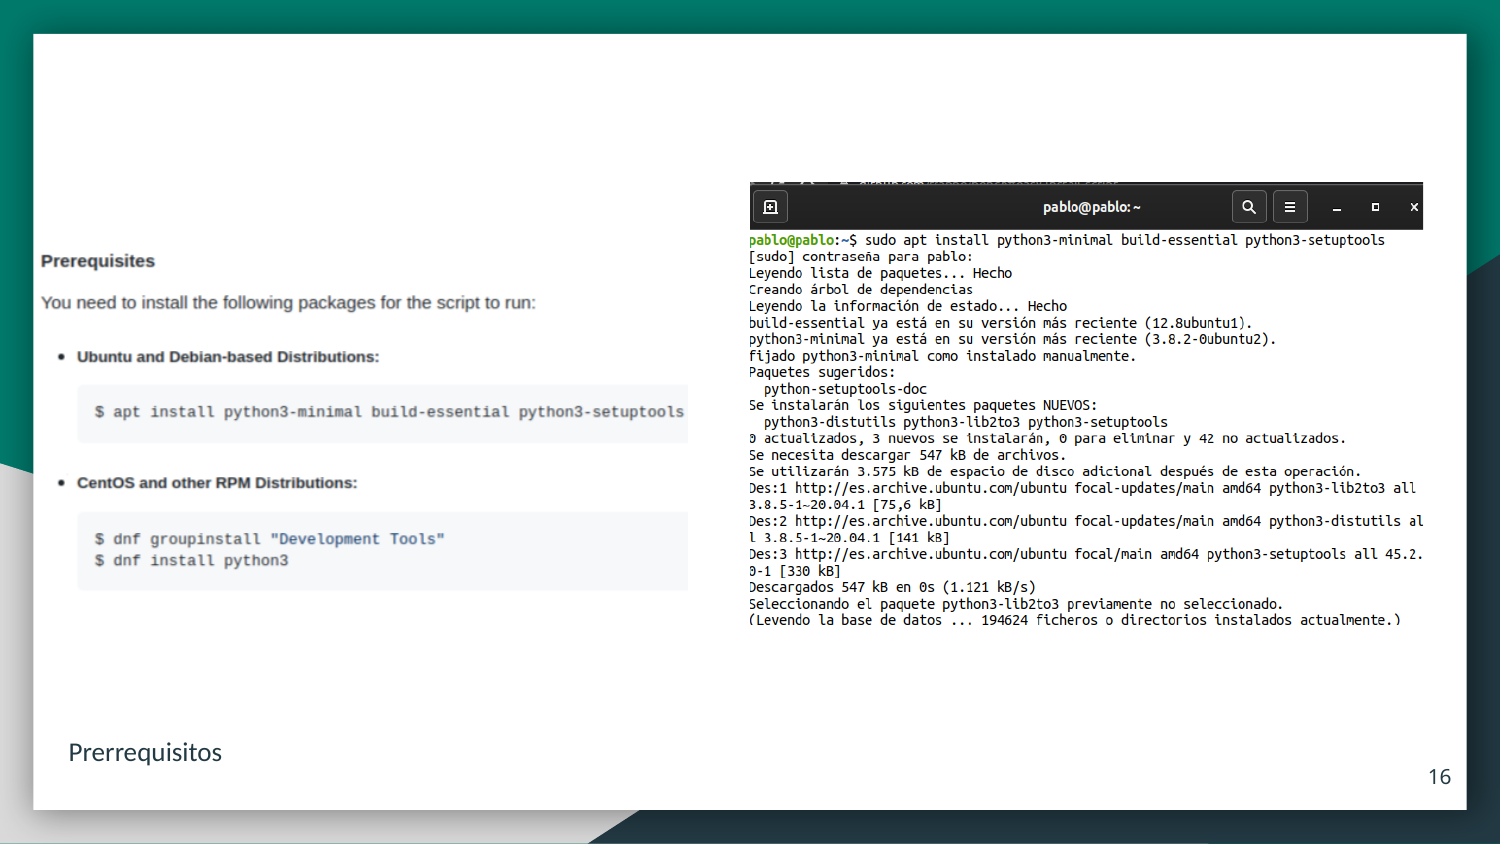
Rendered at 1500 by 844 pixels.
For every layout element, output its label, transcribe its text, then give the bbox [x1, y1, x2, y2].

picture [749, 182, 1424, 625]
slide_number ‹#› [1376, 745, 1467, 810]
picture [34, 248, 689, 595]
list Prerrequisitos [53, 682, 1271, 783]
